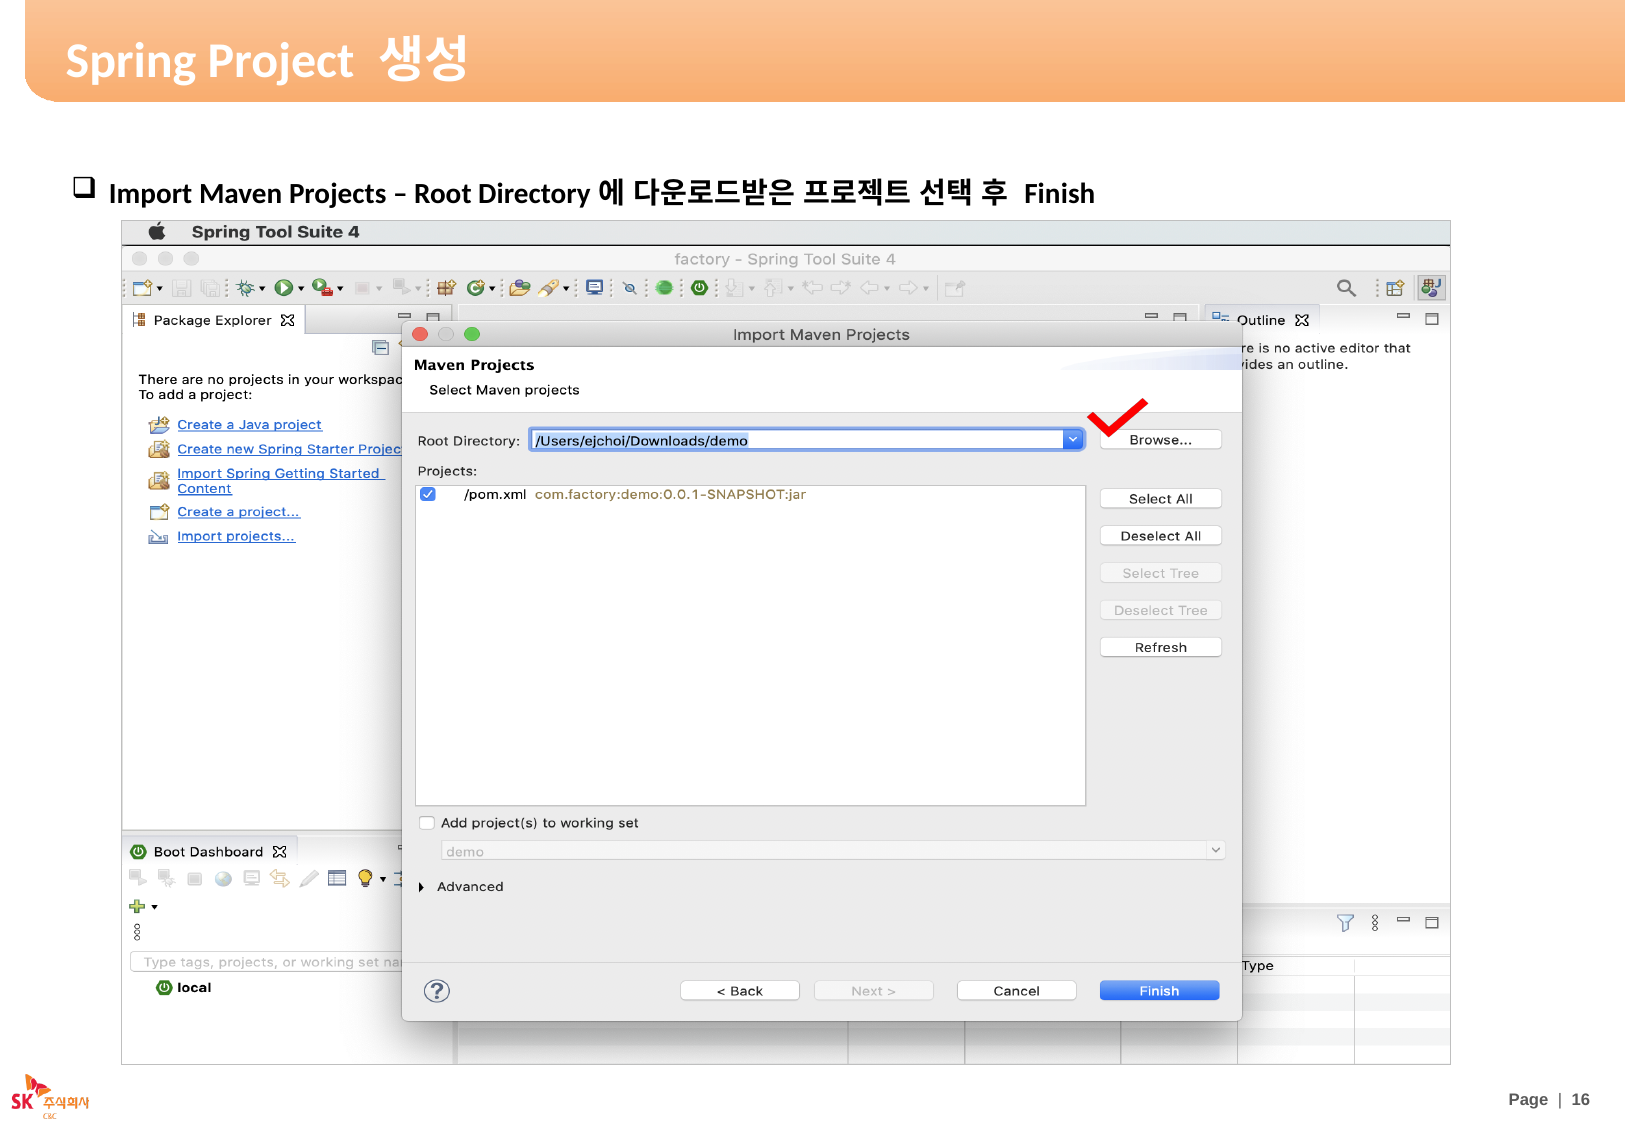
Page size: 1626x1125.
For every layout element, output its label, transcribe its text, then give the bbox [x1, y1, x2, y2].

title Spring Project 생성 [50, 19, 1604, 96]
list Import Maven Projects – Root Directory에 다운로드받은 프로젝트 선택 후 Finish [56, 148, 1569, 1041]
picture [11, 1074, 89, 1119]
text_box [121, 220, 1451, 1065]
